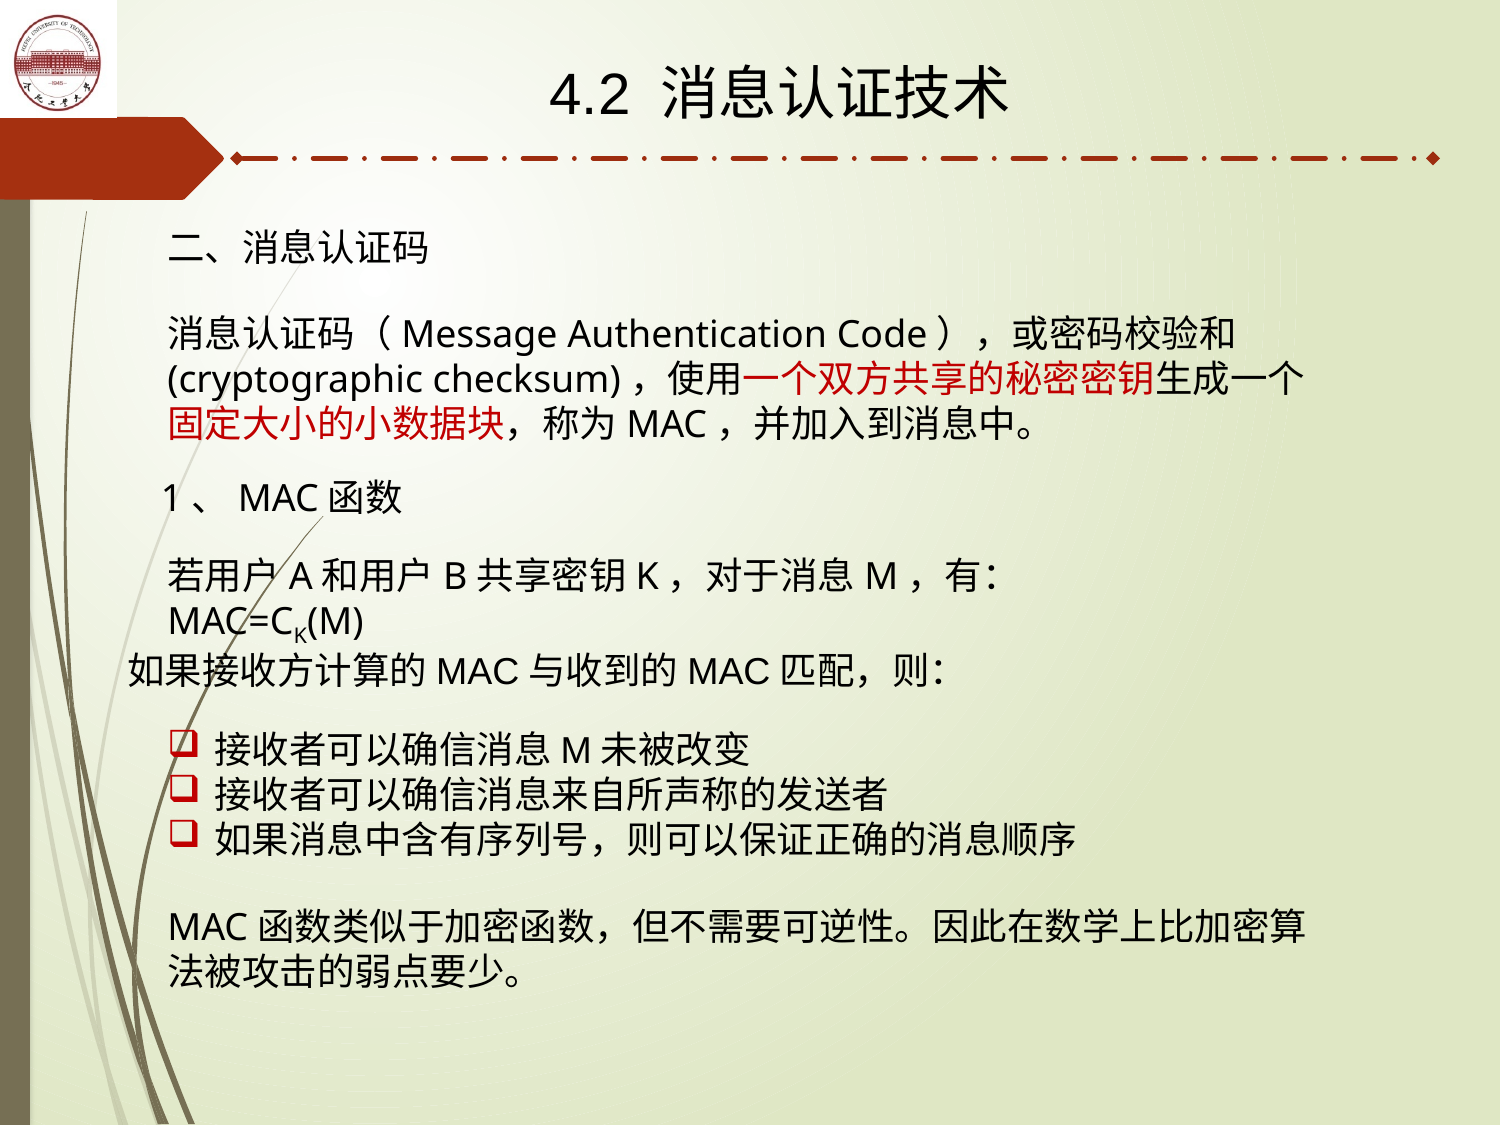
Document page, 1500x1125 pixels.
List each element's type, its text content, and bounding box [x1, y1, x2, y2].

picture [0, 0, 117, 118]
text_box 消息认证码（Message Authentication Code），或密码校验和(cryptographic checksum)，使用一个双方共享的秘密密钥生成一个固定大小的小数据块，称为MAC，并加入到消息中。 [152, 302, 1343, 453]
text_box 接收者可以确信消息M未被改变 接收者可以确信消息来自所声称的发送者 如果消息中含有序列号，则可以保证正确的消息顺序 [152, 718, 1146, 869]
text_box 如果接收方计算的MAC与收到的MAC匹配，则： [112, 640, 982, 700]
text_box 4.2 消息认证技术 [534, 49, 1043, 134]
text_box 1、MAC函数 [146, 466, 418, 526]
text_box 二、消息认证码 [152, 216, 489, 277]
text_box MAC函数类似于加密函数，但不需要可逆性。因此在数学上比加密算法被攻击的弱点要少。 [152, 895, 1343, 1001]
text_box 若用户A和用户B共享密钥K，对于消息M，有： MAC=CK(M) [152, 544, 1240, 656]
